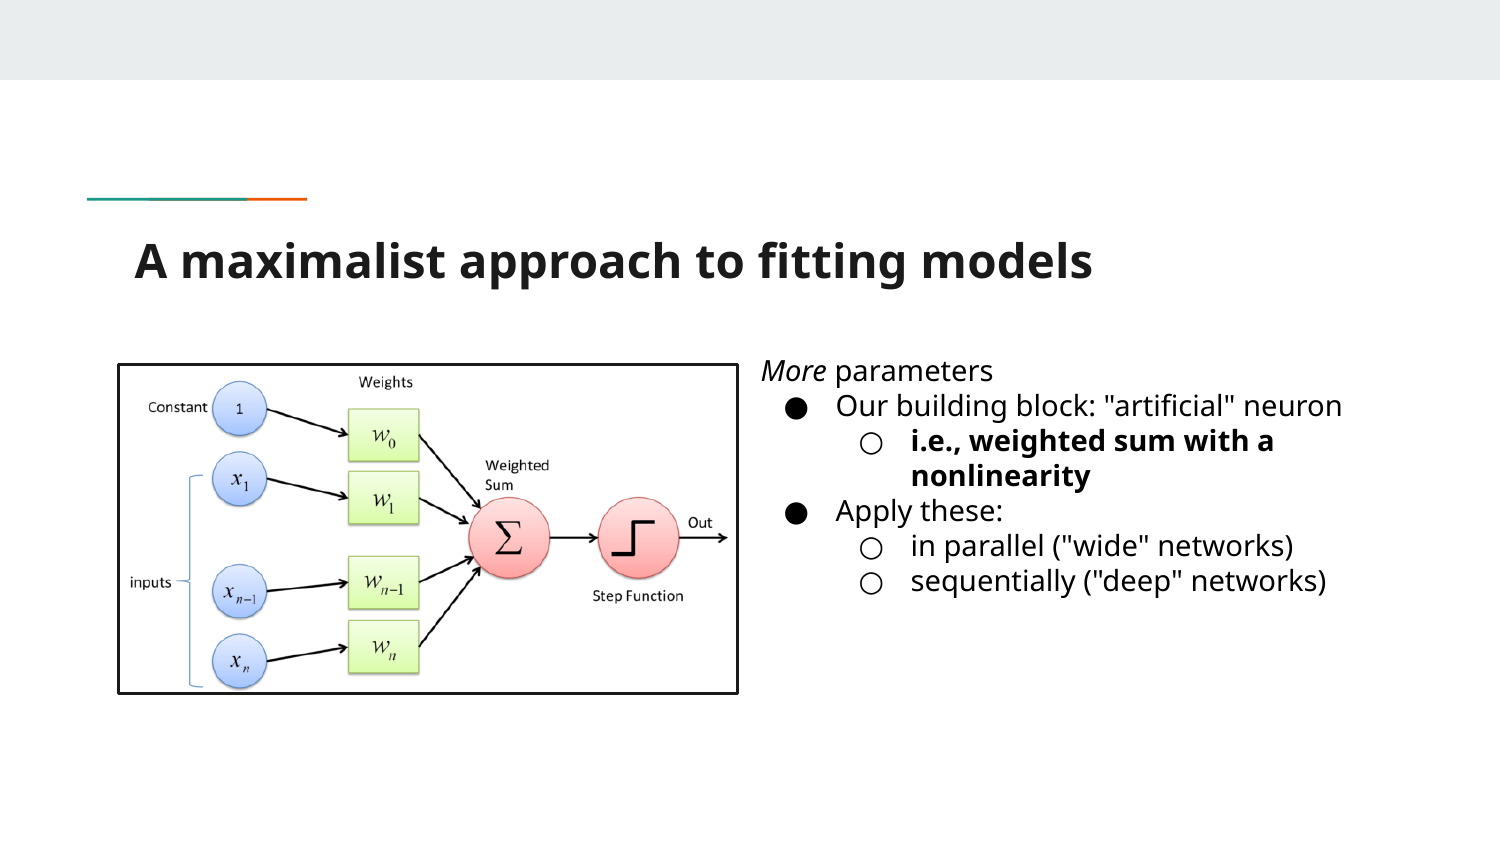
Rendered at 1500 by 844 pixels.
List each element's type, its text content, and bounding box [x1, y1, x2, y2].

title A maximalist approach to fitting models [119, 216, 1381, 305]
picture [119, 365, 737, 693]
text_box More parameters Our building block: "artificial" neuron i.e., weighted sum with a nonlinearity Apply these: in parallel ("wide" networks) sequentially ("deep" networks) [745, 337, 1421, 613]
